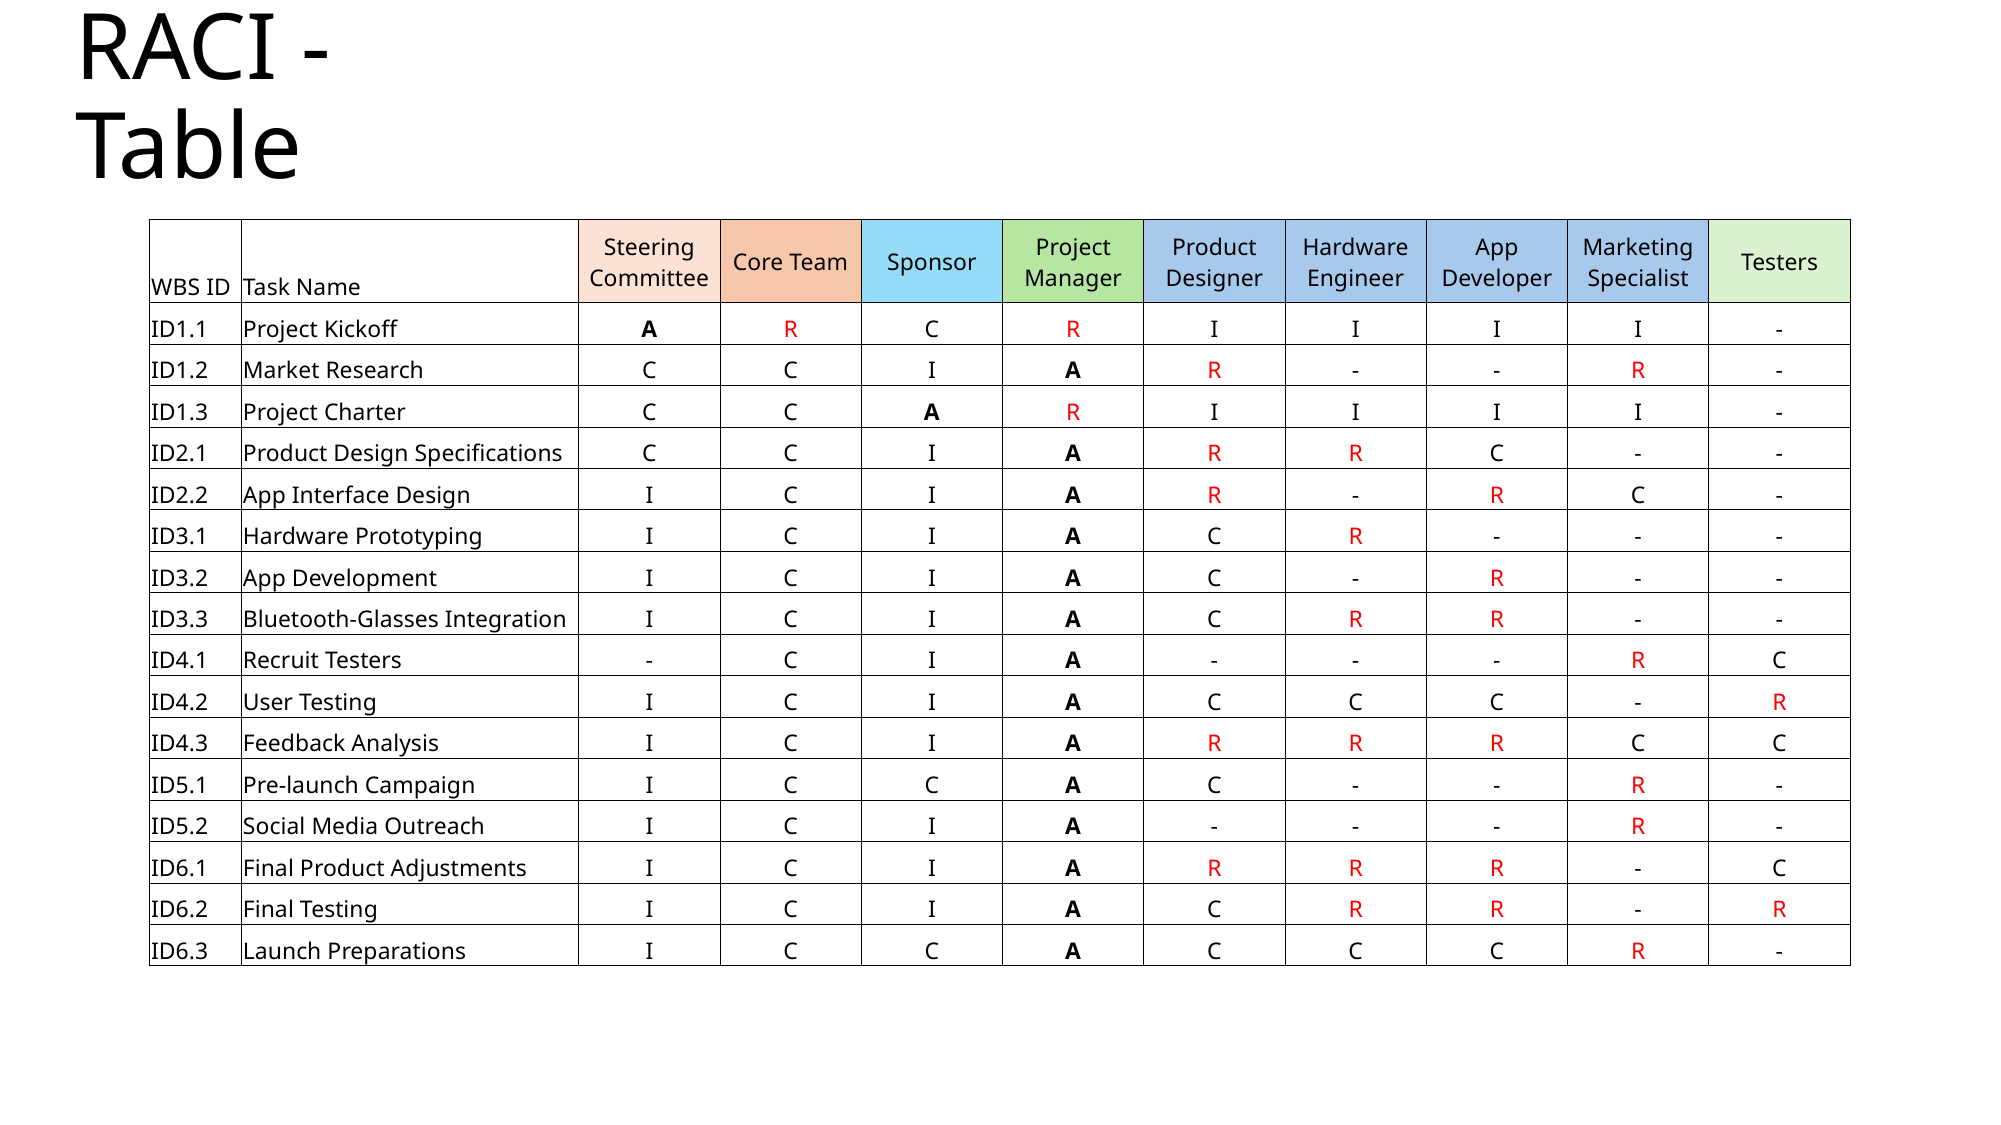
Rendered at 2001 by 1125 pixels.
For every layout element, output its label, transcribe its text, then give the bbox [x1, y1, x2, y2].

table_cell ID2.2 [150, 469, 241, 509]
table_cell Recruit Testers [242, 635, 578, 675]
table_cell R [1568, 635, 1708, 675]
table_header WBS ID [150, 220, 241, 302]
table_cell Launch Preparations [242, 925, 578, 965]
table_cell I [579, 801, 720, 841]
table_cell R [1568, 925, 1708, 965]
table_cell R [1709, 884, 1850, 924]
table_cell I [579, 552, 720, 592]
table_cell I [579, 469, 720, 509]
table_cell C [862, 759, 1002, 800]
table_cell ID4.1 [150, 635, 241, 675]
table_cell C [1144, 925, 1285, 965]
table_cell R [1427, 552, 1567, 592]
table_cell C [1709, 842, 1850, 883]
table_cell C [721, 718, 861, 758]
table_cell R [1003, 386, 1143, 427]
table_cell I [1427, 303, 1567, 344]
table_cell I [862, 469, 1002, 509]
table_cell I [862, 842, 1002, 883]
table_cell A [1003, 676, 1143, 717]
table_cell - [1144, 801, 1285, 841]
table_cell - [1427, 801, 1567, 841]
table_cell R [1286, 428, 1426, 468]
table_cell I [579, 718, 720, 758]
table_cell I [862, 593, 1002, 634]
table_cell - [1709, 510, 1850, 551]
table_cell - [1709, 801, 1850, 841]
table_header Testers [1709, 220, 1850, 302]
table_cell Product Design Specifications [242, 428, 578, 468]
table_cell ID5.2 [150, 801, 241, 841]
table_cell C [721, 510, 861, 551]
table_cell A [1003, 884, 1143, 924]
table_cell C [721, 801, 861, 841]
table_cell - [1709, 303, 1850, 344]
table_cell - [1568, 428, 1708, 468]
table_header Sponsor [862, 220, 1002, 302]
table_cell I [862, 552, 1002, 592]
table_cell R [1427, 593, 1567, 634]
table_cell I [579, 842, 720, 883]
table_cell - [1286, 759, 1426, 800]
table_cell - [1568, 510, 1708, 551]
table_cell - [1286, 469, 1426, 509]
table_cell - [1568, 676, 1708, 717]
table_cell C [1144, 676, 1285, 717]
table_cell I [579, 925, 720, 965]
table_cell - [1568, 552, 1708, 592]
table_cell R [1286, 884, 1426, 924]
table_cell R [1286, 718, 1426, 758]
table_cell C [1144, 593, 1285, 634]
table_cell - [1709, 386, 1850, 427]
table_cell - [1427, 759, 1567, 800]
table_header Product Designer [1144, 220, 1285, 302]
table_cell ID6.3 [150, 925, 241, 965]
table_cell - [1709, 469, 1850, 509]
table_cell - [1427, 345, 1567, 385]
table_cell Pre-launch Campaign [242, 759, 578, 800]
table_cell C [1144, 552, 1285, 592]
table_cell C [721, 593, 861, 634]
table_cell A [1003, 635, 1143, 675]
table_cell C [1144, 759, 1285, 800]
table_cell I [1144, 303, 1285, 344]
table_cell C [721, 552, 861, 592]
table_cell I [862, 884, 1002, 924]
table_cell Social Media Outreach [242, 801, 578, 841]
table_cell - [1709, 345, 1850, 385]
table_cell - [1427, 635, 1567, 675]
table_cell C [579, 345, 720, 385]
table_cell R [1568, 759, 1708, 800]
title RACI - Table [60, 34, 578, 164]
table_cell I [1144, 386, 1285, 427]
table_cell - [1709, 593, 1850, 634]
table_cell R [1286, 593, 1426, 634]
table_cell ID3.3 [150, 593, 241, 634]
table_cell C [579, 386, 720, 427]
table_cell R [1568, 801, 1708, 841]
table_cell - [1286, 635, 1426, 675]
table_cell A [579, 303, 720, 344]
table_cell C [1286, 925, 1426, 965]
table_cell I [579, 759, 720, 800]
table_cell A [1003, 593, 1143, 634]
table_cell - [1568, 884, 1708, 924]
table_cell - [1144, 635, 1285, 675]
table_cell A [1003, 801, 1143, 841]
table_cell C [1144, 884, 1285, 924]
table_cell C [721, 884, 861, 924]
table_cell C [1427, 676, 1567, 717]
table_cell C [721, 842, 861, 883]
table_cell ID6.1 [150, 842, 241, 883]
table_cell Hardware Prototyping [242, 510, 578, 551]
table_cell Feedback Analysis [242, 718, 578, 758]
table_cell R [1286, 842, 1426, 883]
table_cell ID2.1 [150, 428, 241, 468]
table_cell ID3.2 [150, 552, 241, 592]
table_cell R [1568, 345, 1708, 385]
table_cell R [1144, 718, 1285, 758]
table_cell - [1709, 428, 1850, 468]
table_cell C [1427, 428, 1567, 468]
table_cell C [721, 428, 861, 468]
table_cell - [1568, 593, 1708, 634]
table_cell I [862, 428, 1002, 468]
table_cell ID1.2 [150, 345, 241, 385]
table_cell - [1709, 759, 1850, 800]
table_cell I [862, 510, 1002, 551]
table_cell R [1286, 510, 1426, 551]
table_cell C [721, 386, 861, 427]
table_cell C [1144, 510, 1285, 551]
table_cell R [1427, 842, 1567, 883]
table_cell C [721, 676, 861, 717]
table_cell I [1427, 386, 1567, 427]
table_cell C [721, 469, 861, 509]
table_cell C [579, 428, 720, 468]
table_cell User Testing [242, 676, 578, 717]
table_cell A [1003, 925, 1143, 965]
table_cell I [1286, 303, 1426, 344]
table_cell Bluetooth-Glasses Integration [242, 593, 578, 634]
table_cell C [1568, 718, 1708, 758]
table_cell I [1568, 386, 1708, 427]
table_cell R [1144, 469, 1285, 509]
table_cell A [1003, 510, 1143, 551]
table_header Steering Committee [579, 220, 720, 302]
table_cell - [1568, 842, 1708, 883]
table_cell R [1427, 718, 1567, 758]
table_cell I [579, 510, 720, 551]
table_cell - [1709, 552, 1850, 592]
table_cell C [862, 925, 1002, 965]
table_cell A [1003, 552, 1143, 592]
table_header Project Manager [1003, 220, 1143, 302]
table_cell C [1286, 676, 1426, 717]
table_cell C [1568, 469, 1708, 509]
table_cell ID4.2 [150, 676, 241, 717]
table_cell C [721, 925, 861, 965]
table_cell - [1709, 925, 1850, 965]
table_cell I [1286, 386, 1426, 427]
table_cell I [862, 676, 1002, 717]
table_header App Developer [1427, 220, 1567, 302]
table_cell C [1709, 635, 1850, 675]
table_cell A [1003, 759, 1143, 800]
table_cell R [721, 303, 861, 344]
table_cell App Interface Design [242, 469, 578, 509]
table_cell C [862, 303, 1002, 344]
table_cell R [1144, 842, 1285, 883]
table_cell I [579, 676, 720, 717]
table_cell C [1427, 925, 1567, 965]
table_cell I [862, 635, 1002, 675]
table_cell R [1427, 884, 1567, 924]
table_cell R [1144, 345, 1285, 385]
table_cell ID6.2 [150, 884, 241, 924]
table_cell Final Testing [242, 884, 578, 924]
table_cell A [1003, 469, 1143, 509]
table_cell I [862, 345, 1002, 385]
table_cell A [1003, 345, 1143, 385]
table_cell ID3.1 [150, 510, 241, 551]
table_cell Project Kickoff [242, 303, 578, 344]
table_cell - [1427, 510, 1567, 551]
table_cell - [1286, 801, 1426, 841]
table_cell Market Research [242, 345, 578, 385]
table_cell ID1.3 [150, 386, 241, 427]
table_cell A [862, 386, 1002, 427]
table_cell C [721, 635, 861, 675]
table_cell ID1.1 [150, 303, 241, 344]
table_header Task Name [242, 220, 578, 302]
table_cell A [1003, 428, 1143, 468]
table_header Hardware Engineer [1286, 220, 1426, 302]
table_cell - [1286, 345, 1426, 385]
table_cell I [579, 593, 720, 634]
table_cell C [721, 345, 861, 385]
table_cell I [862, 718, 1002, 758]
table_cell App Development [242, 552, 578, 592]
table_cell I [579, 884, 720, 924]
table_cell Final Product Adjustments [242, 842, 578, 883]
table_cell R [1003, 303, 1143, 344]
table_cell R [1144, 428, 1285, 468]
table_cell - [579, 635, 720, 675]
table_cell R [1427, 469, 1567, 509]
table_header Core Team [721, 220, 861, 302]
table_cell R [1709, 676, 1850, 717]
table_cell C [721, 759, 861, 800]
table_cell I [1568, 303, 1708, 344]
table_cell - [1286, 552, 1426, 592]
table_cell A [1003, 842, 1143, 883]
table_header Marketing Specialist [1568, 220, 1708, 302]
table_cell A [1003, 718, 1143, 758]
table_cell ID4.3 [150, 718, 241, 758]
table_cell I [862, 801, 1002, 841]
table_cell C [1709, 718, 1850, 758]
table_cell ID5.1 [150, 759, 241, 800]
table_cell Project Charter [242, 386, 578, 427]
